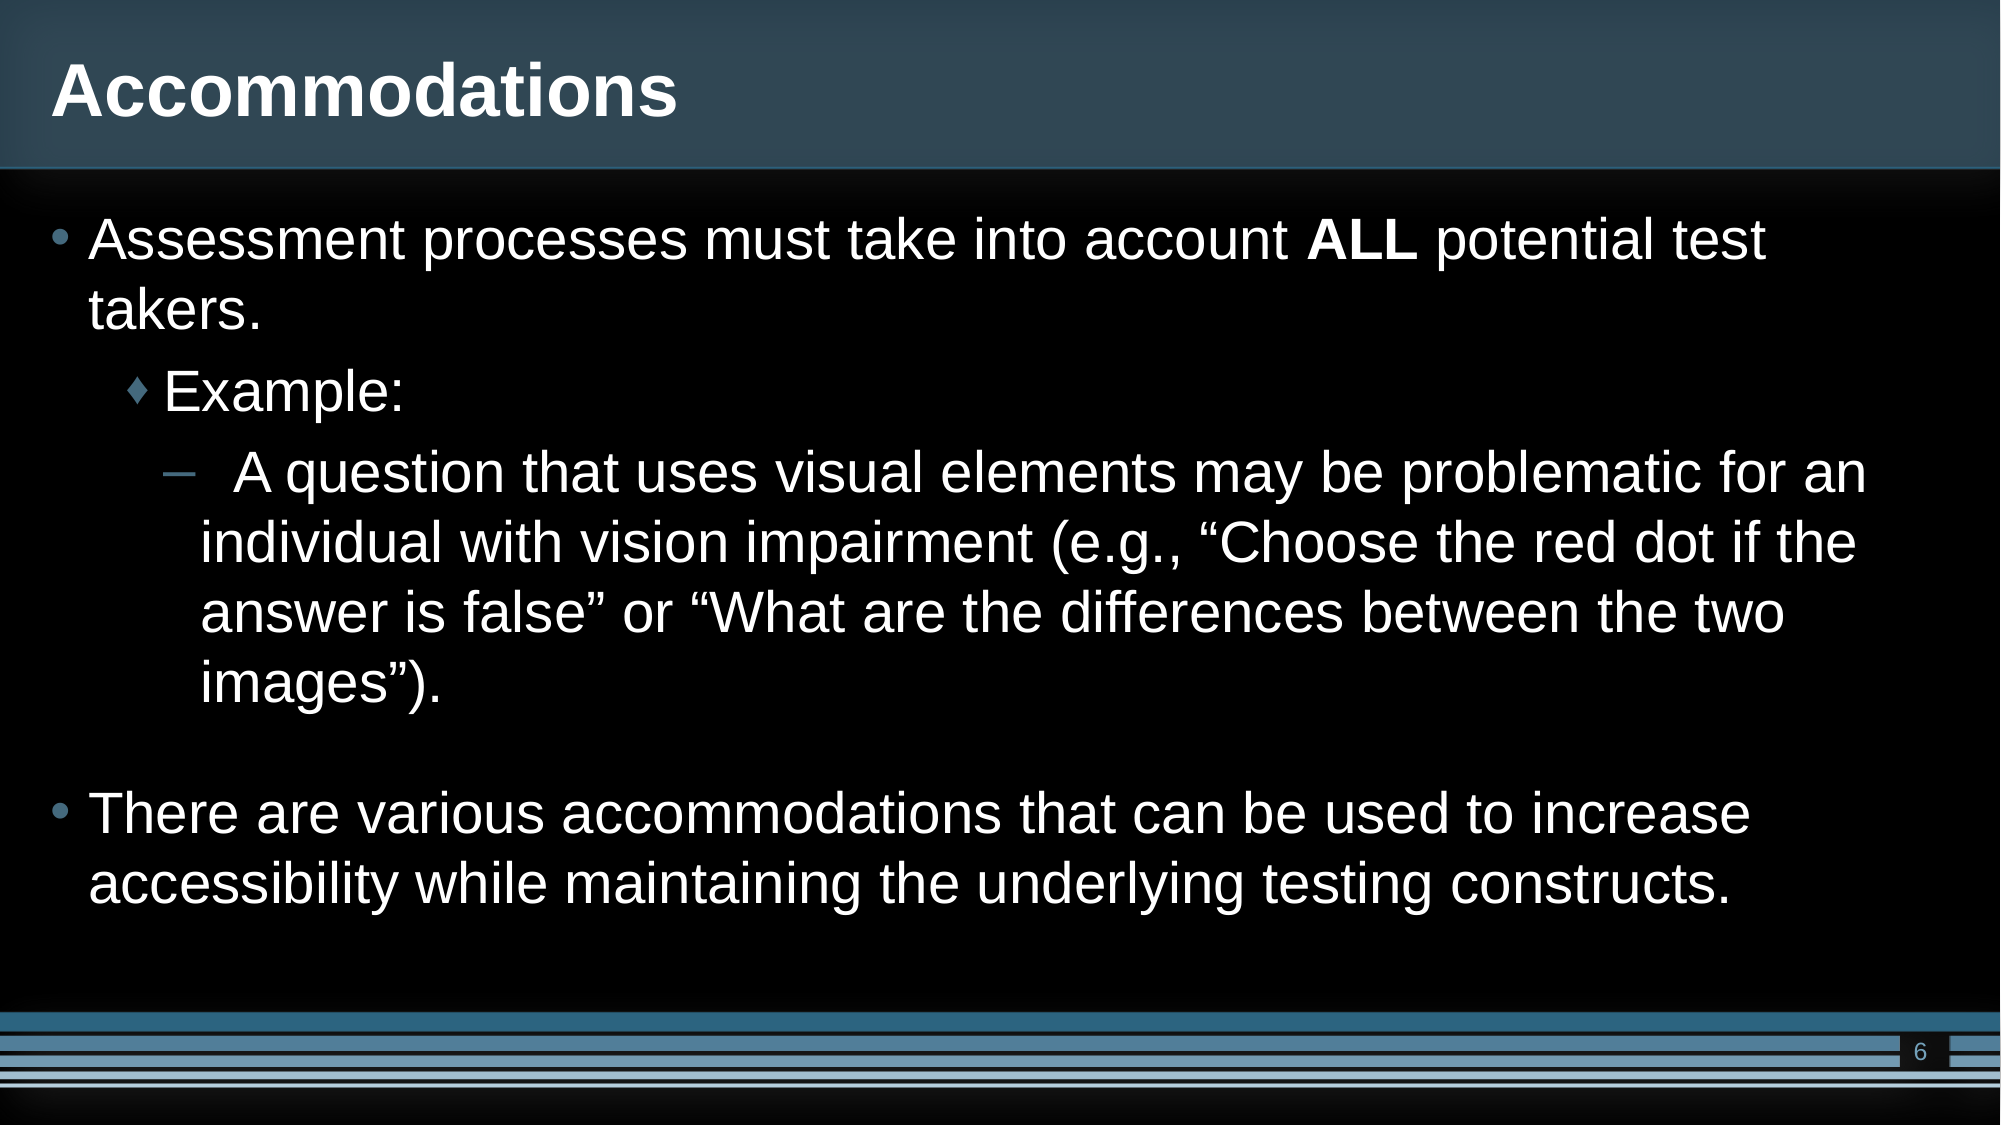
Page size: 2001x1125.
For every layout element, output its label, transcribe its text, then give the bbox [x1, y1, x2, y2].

list Assessment processes must take into account ALL potential test takers. Example: A question that uses visual elements may be problematic for an individual with vision impairment (e.g., “Choose the red dot if the answer is false” or “What are the differences between the two images”). There are various accommodations that can be used to increase accessibility while maintaining the underlying testing constructs. [50, 201, 1950, 1005]
slide_number 6 [1894, 1031, 1947, 1071]
picture [0, 0, 2000, 1088]
title Accommodations [50, 34, 1950, 161]
